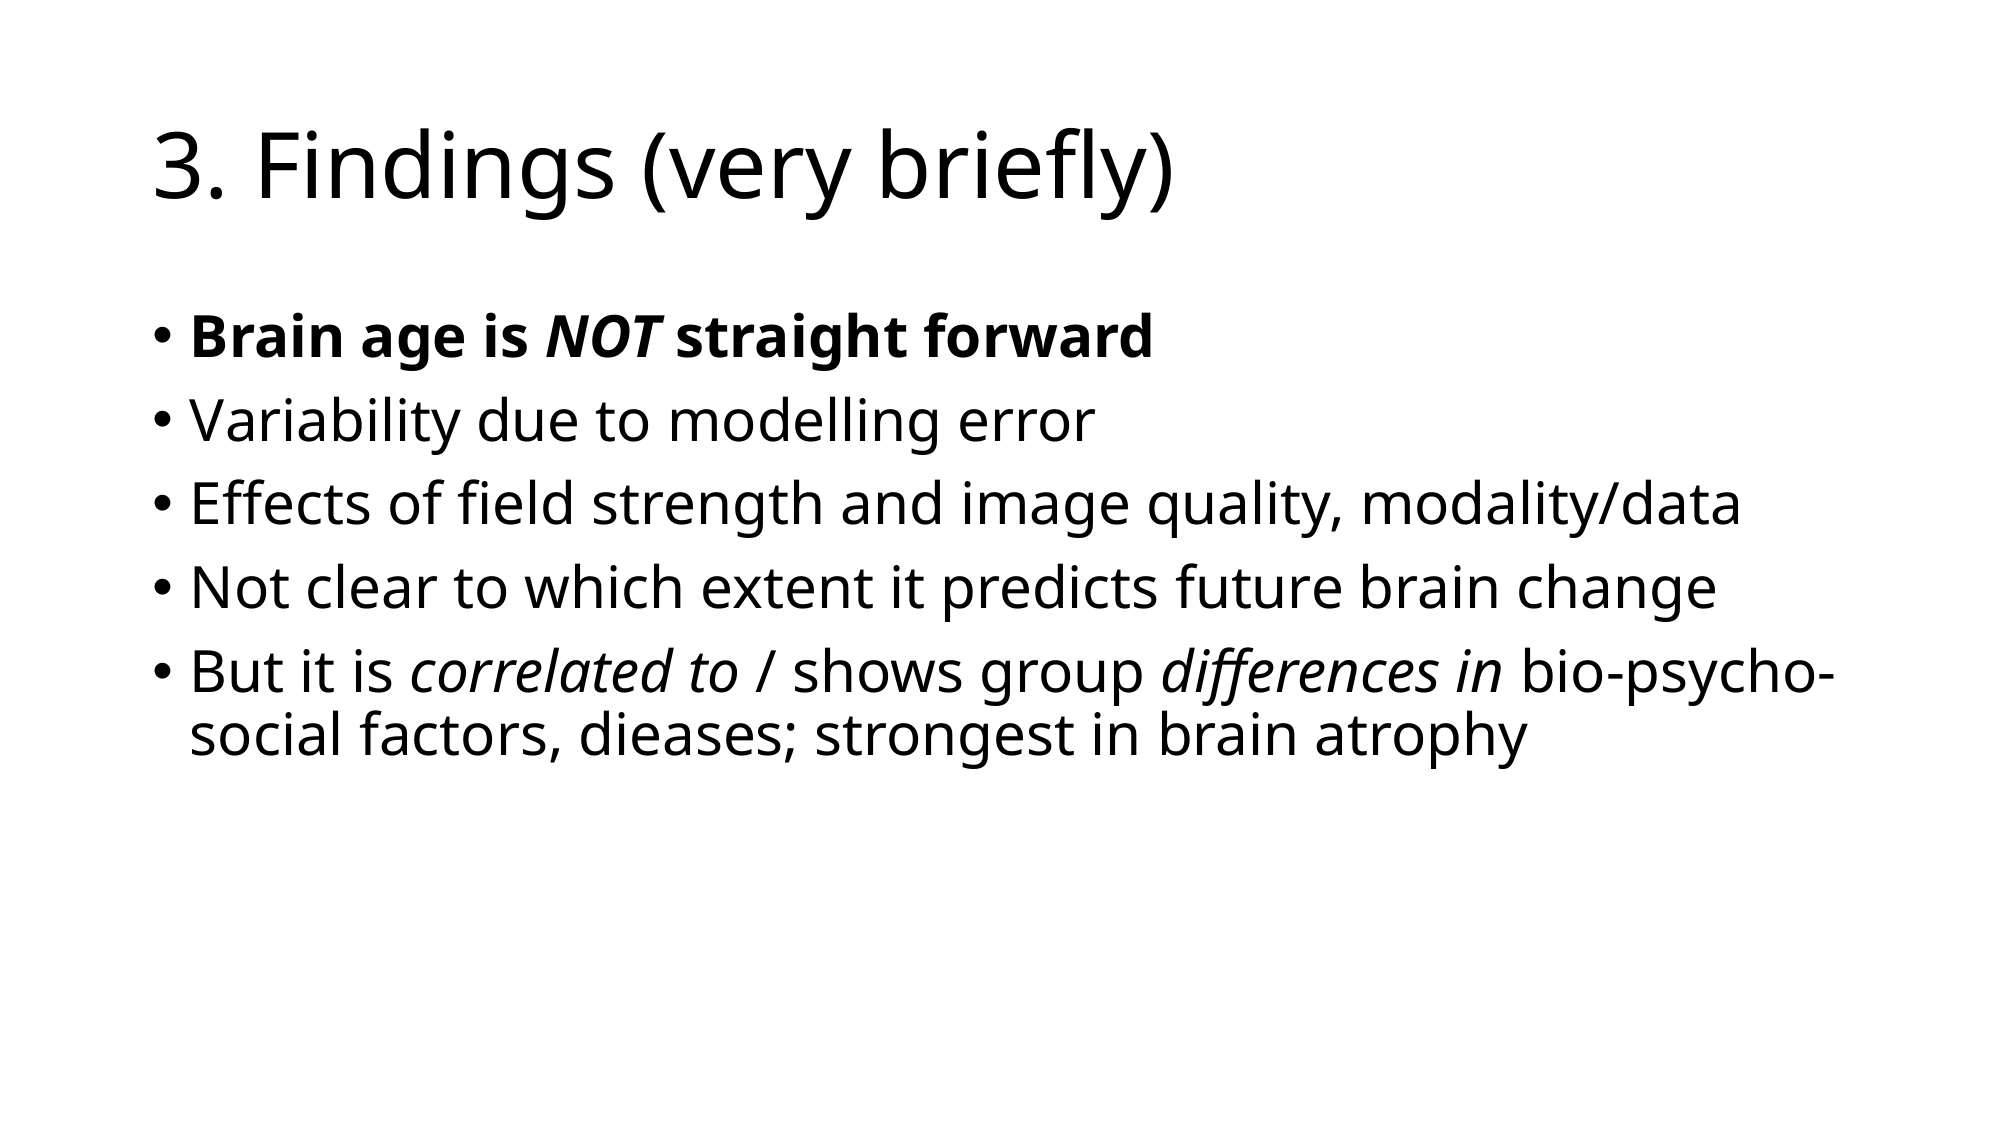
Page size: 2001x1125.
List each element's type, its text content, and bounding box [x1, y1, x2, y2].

title 3. Findings (very briefly) [137, 59, 1863, 278]
list Brain age is NOT straight forward Variability due to modelling error Effects of field strength and image quality, modality/data Not clear to which extent it predicts future brain change But it is correlated to / shows group differences in bio-psycho-social factors, dieases; strongest in brain atrophy [137, 299, 1863, 1014]
